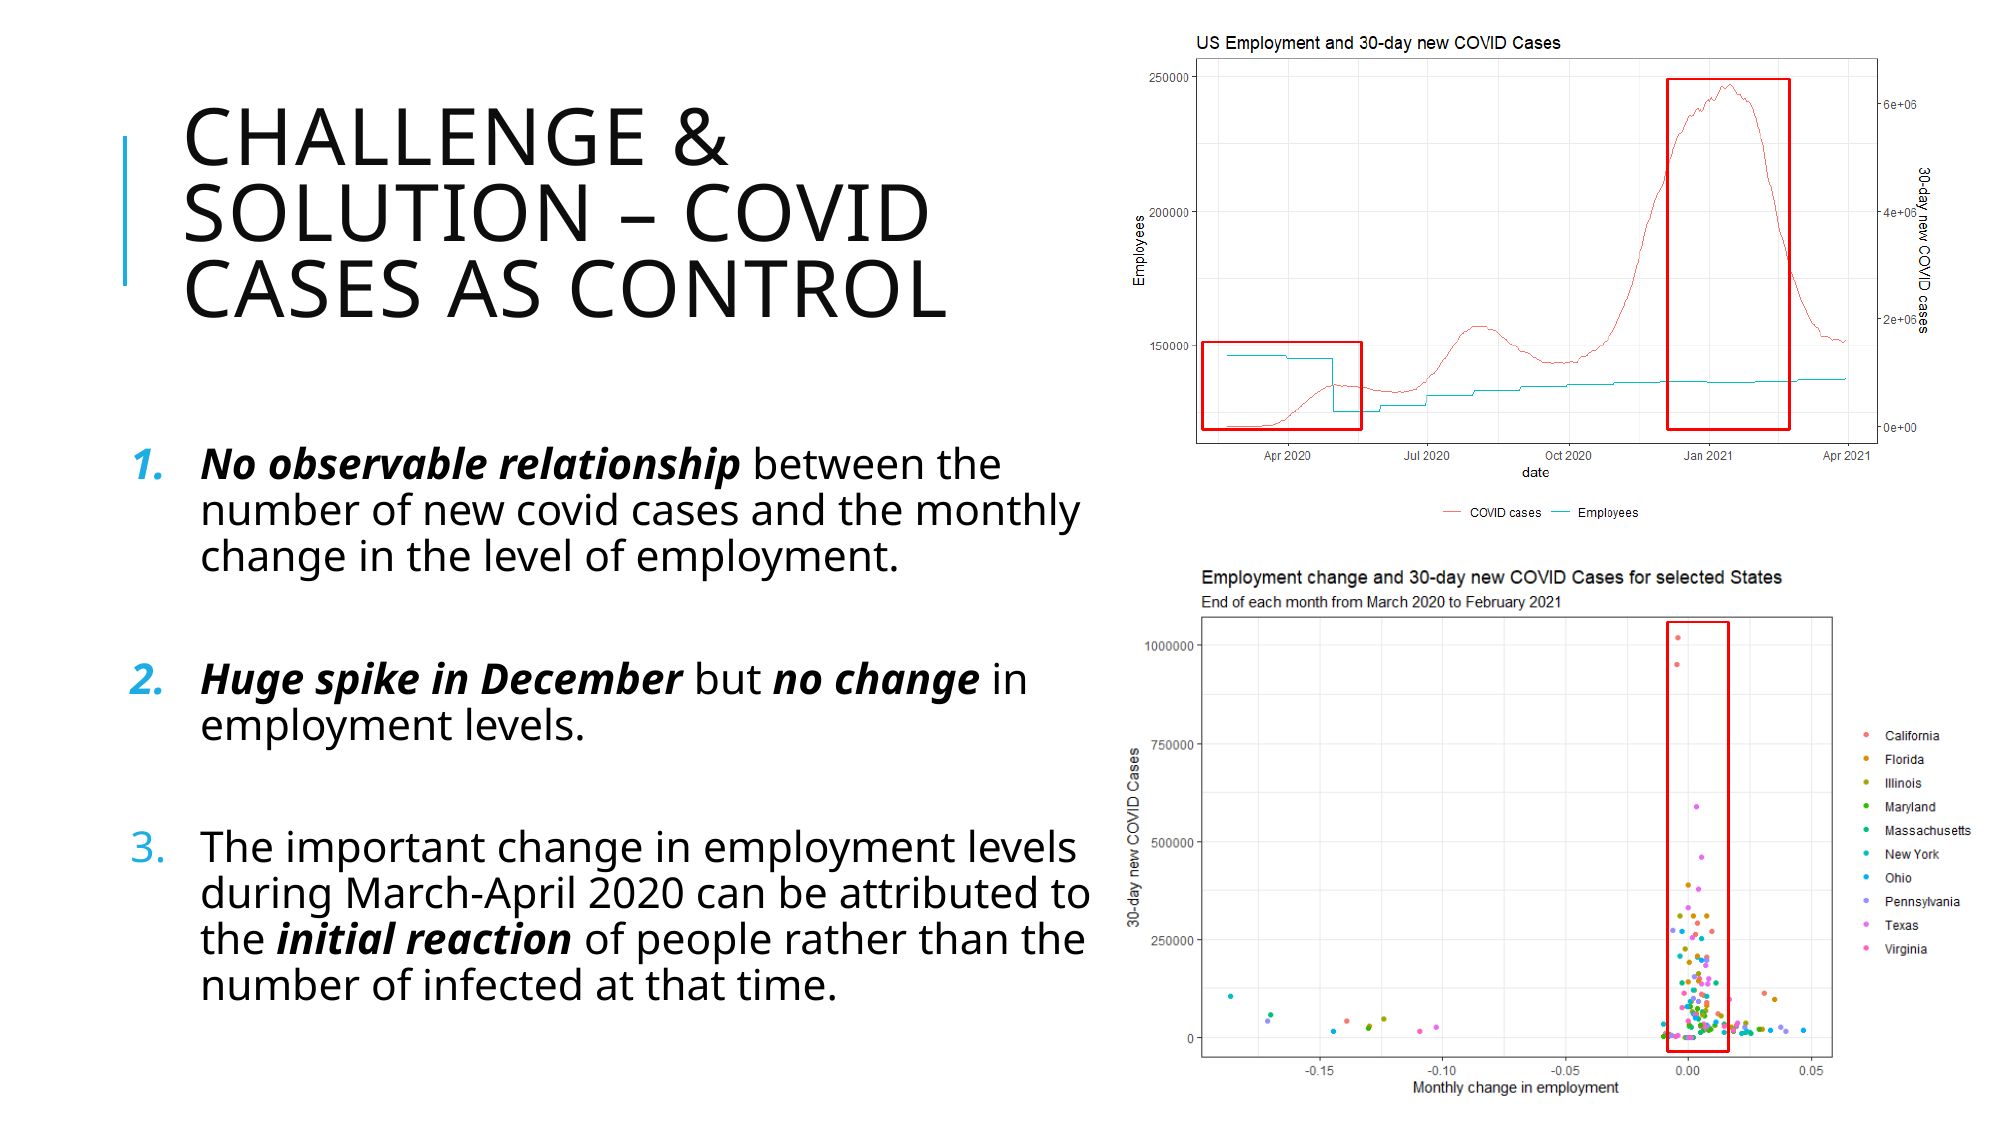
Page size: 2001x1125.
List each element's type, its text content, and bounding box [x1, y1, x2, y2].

picture [1117, 561, 1987, 1103]
list No observable relationship between the number of new covid cases and the monthly change in the level of employment. Huge spike in December but no change in employment levels. The important change in employment levels during March-April 2020 can be attributed to the initial reaction of people rather than the number of infected at that time. [122, 368, 1118, 1029]
picture [1124, 27, 1942, 537]
title Challenge & Solution – Covid cases as control [168, 96, 1117, 342]
